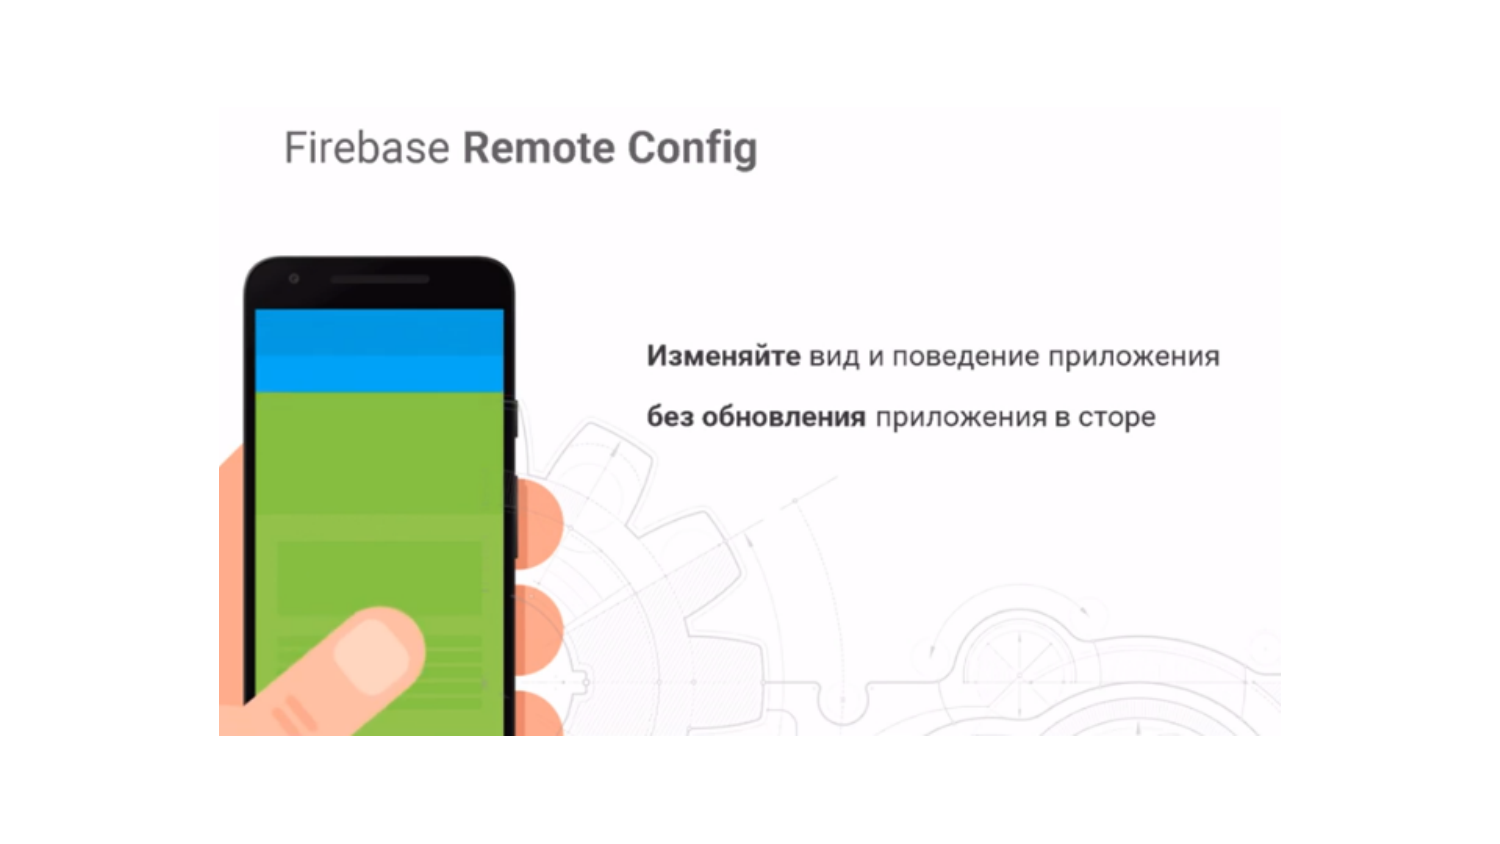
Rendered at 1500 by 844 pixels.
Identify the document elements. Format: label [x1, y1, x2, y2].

picture [219, 107, 1281, 737]
